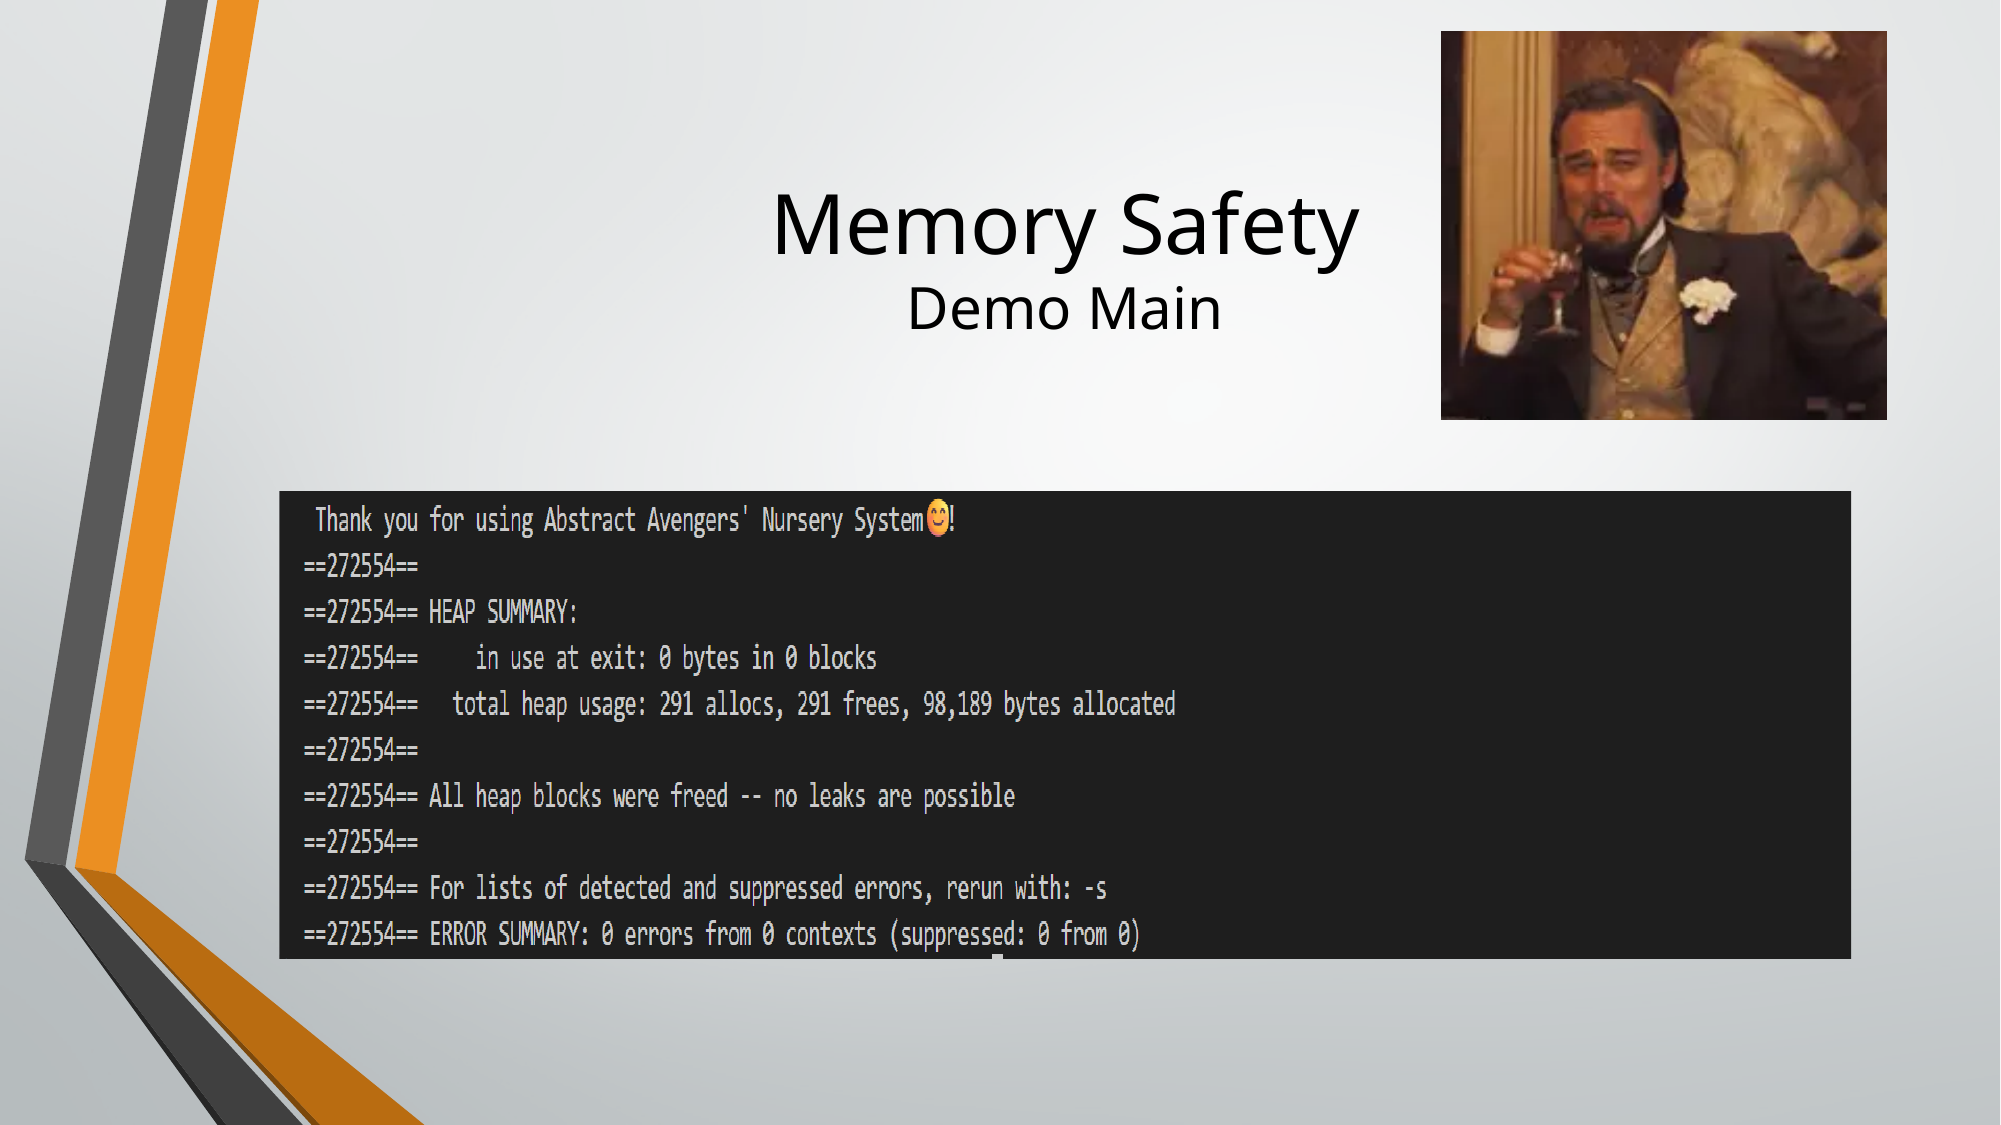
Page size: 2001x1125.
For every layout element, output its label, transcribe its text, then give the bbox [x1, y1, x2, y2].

title Memory Safety Demo Main [243, 112, 1440, 400]
picture [279, 490, 1852, 959]
picture [1440, 30, 1888, 420]
